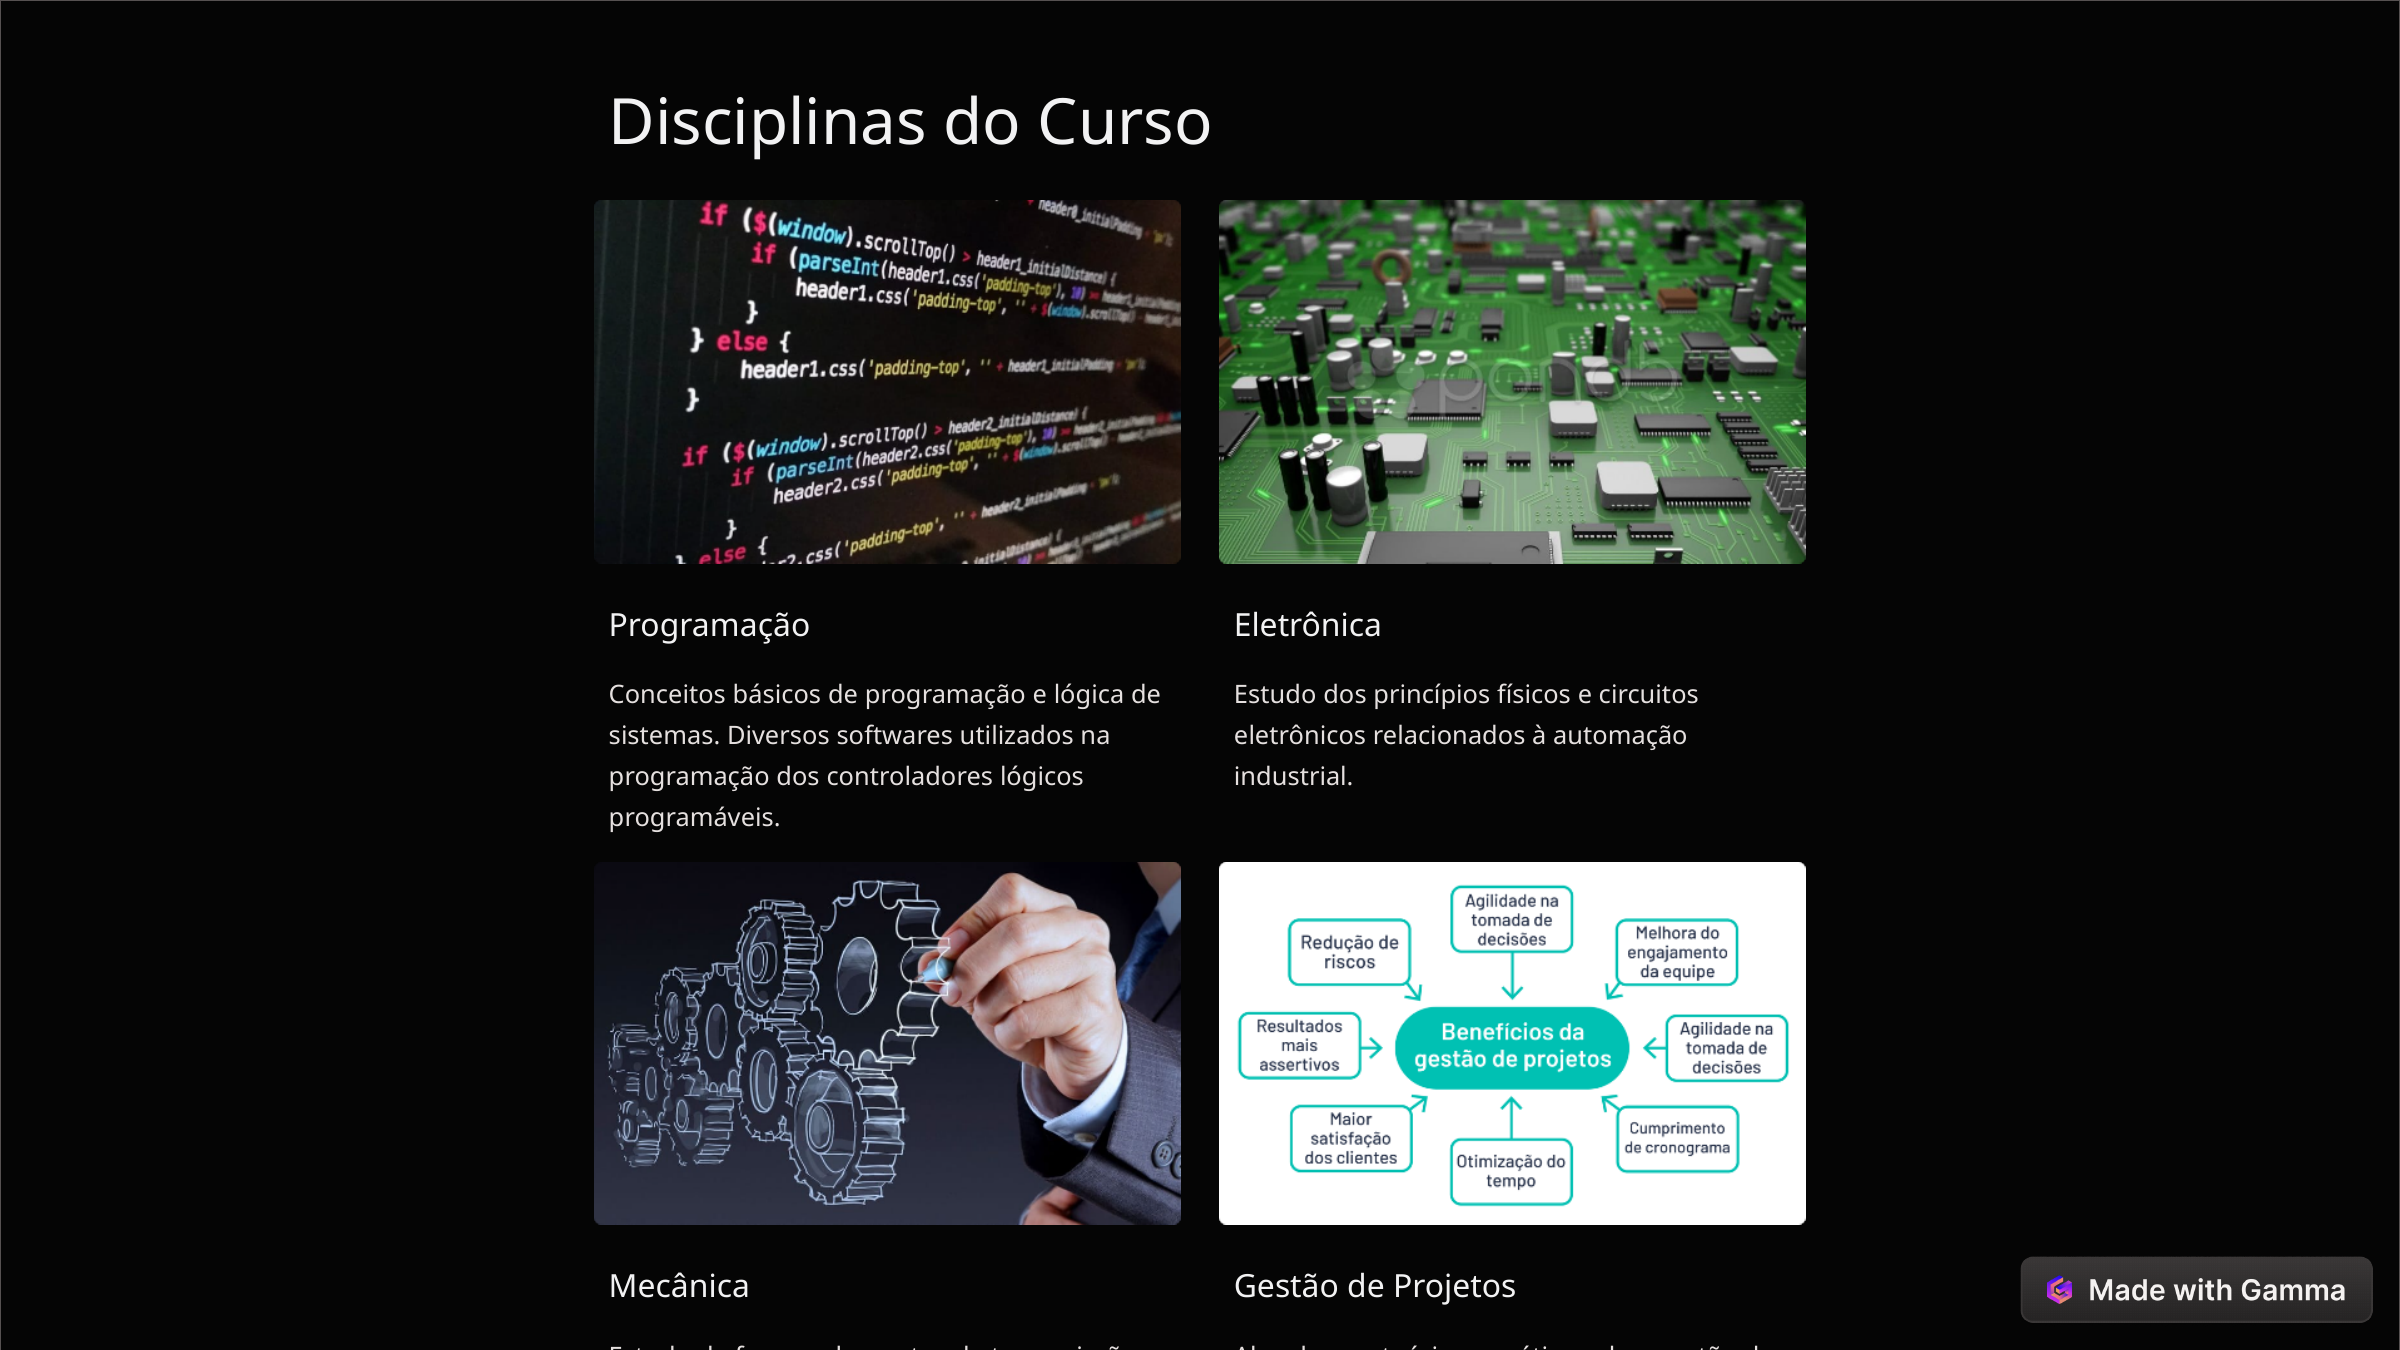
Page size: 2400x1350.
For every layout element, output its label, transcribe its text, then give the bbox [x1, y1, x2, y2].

text_box Abordagem teórica e prática sobre gestão de projetos, elaboração de cronogramas, documentos, cálculo de eficiência e riscos. [1219, 1322, 1806, 1350]
picture [1219, 200, 1806, 564]
picture [594, 200, 1181, 564]
text_box Gestão de Projetos [1219, 1256, 1520, 1297]
text_box [0, 0, 2400, 1350]
text_box Disciplinas do Curso [593, 70, 1228, 150]
text_box Conceitos básicos de programação e lógica de sistemas. Diversos softwares utilizados na programação dos controladores lógicos programáveis. [594, 660, 1181, 824]
text_box Eletrônica [1219, 595, 1475, 636]
text_box Programação [593, 595, 850, 636]
picture [594, 862, 1181, 1225]
text_box Mecânica [593, 1256, 850, 1297]
text_box Estudo de forças, elementos de transmissão de movimento e sistemas mecânicos necessários para a automação industrial. [594, 1322, 1181, 1350]
picture [2008, 1244, 2385, 1335]
picture [1219, 862, 1806, 1225]
text_box Estudo dos princípios físicos e circuitos eletrônicos relacionados à automação industrial. [1219, 660, 1806, 743]
